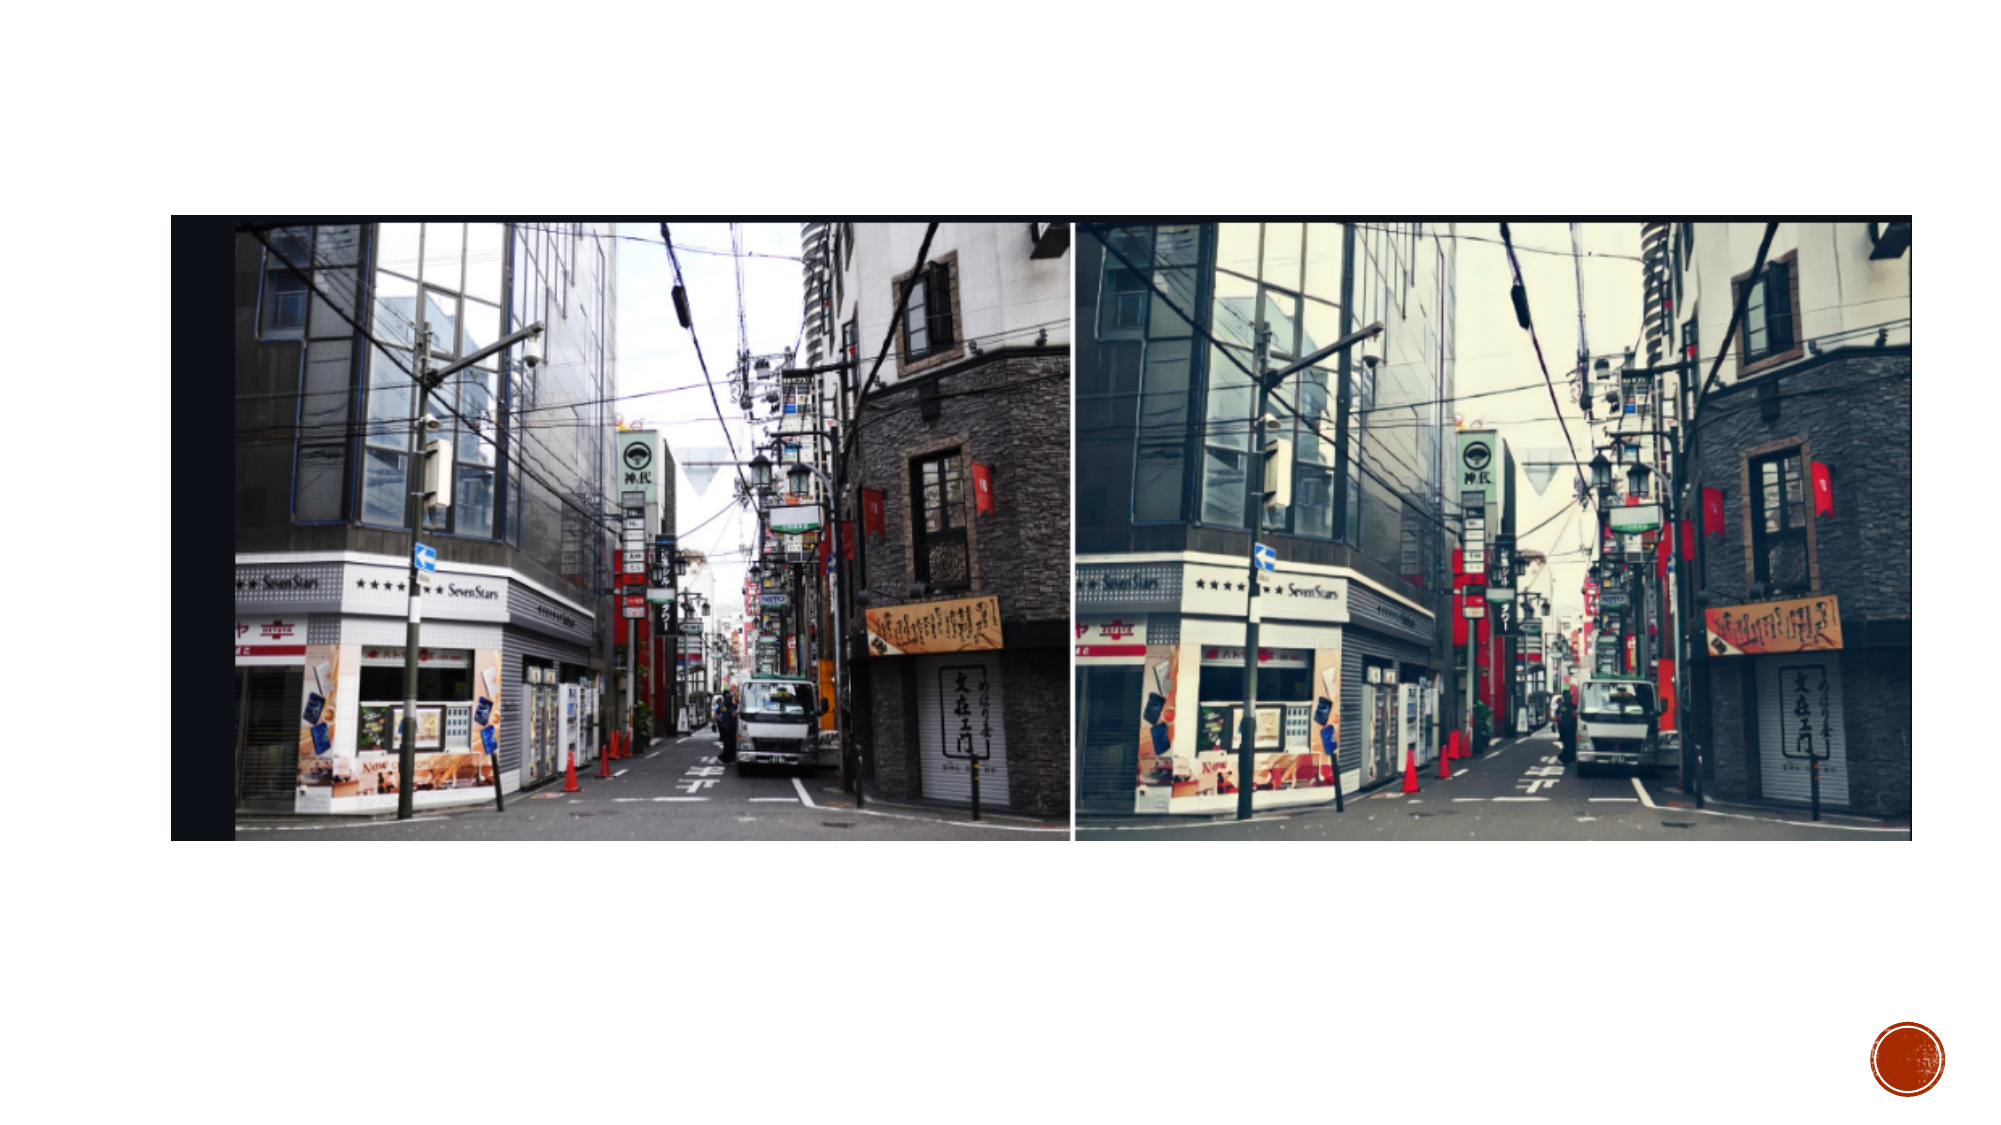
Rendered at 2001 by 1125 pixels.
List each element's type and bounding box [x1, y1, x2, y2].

picture [171, 216, 1911, 840]
